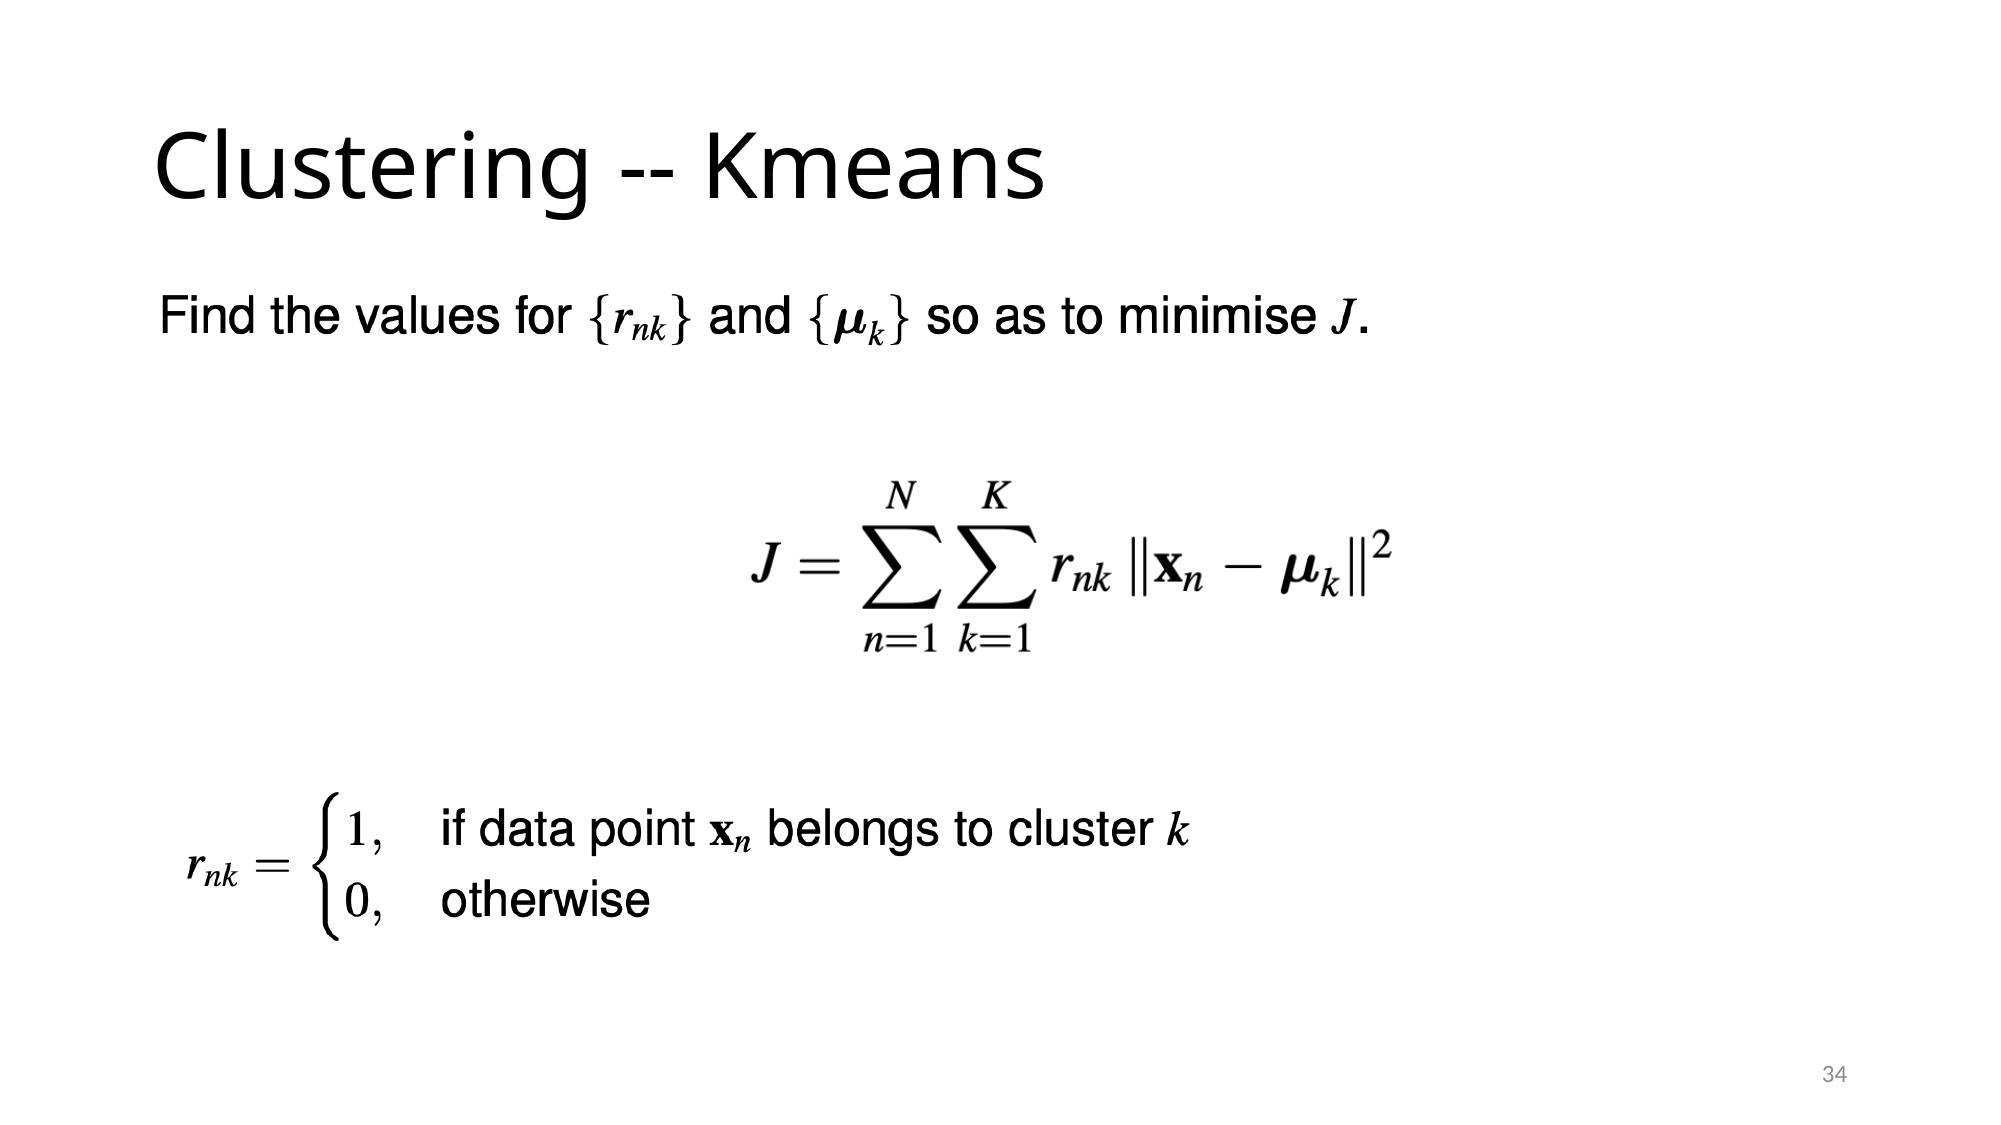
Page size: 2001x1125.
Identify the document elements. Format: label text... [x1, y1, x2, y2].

slide_number 34 [1412, 1042, 1863, 1103]
picture [705, 450, 1427, 684]
picture [155, 765, 1209, 949]
picture [137, 267, 1413, 383]
title Clustering -- Kmeans [137, 59, 1863, 278]
